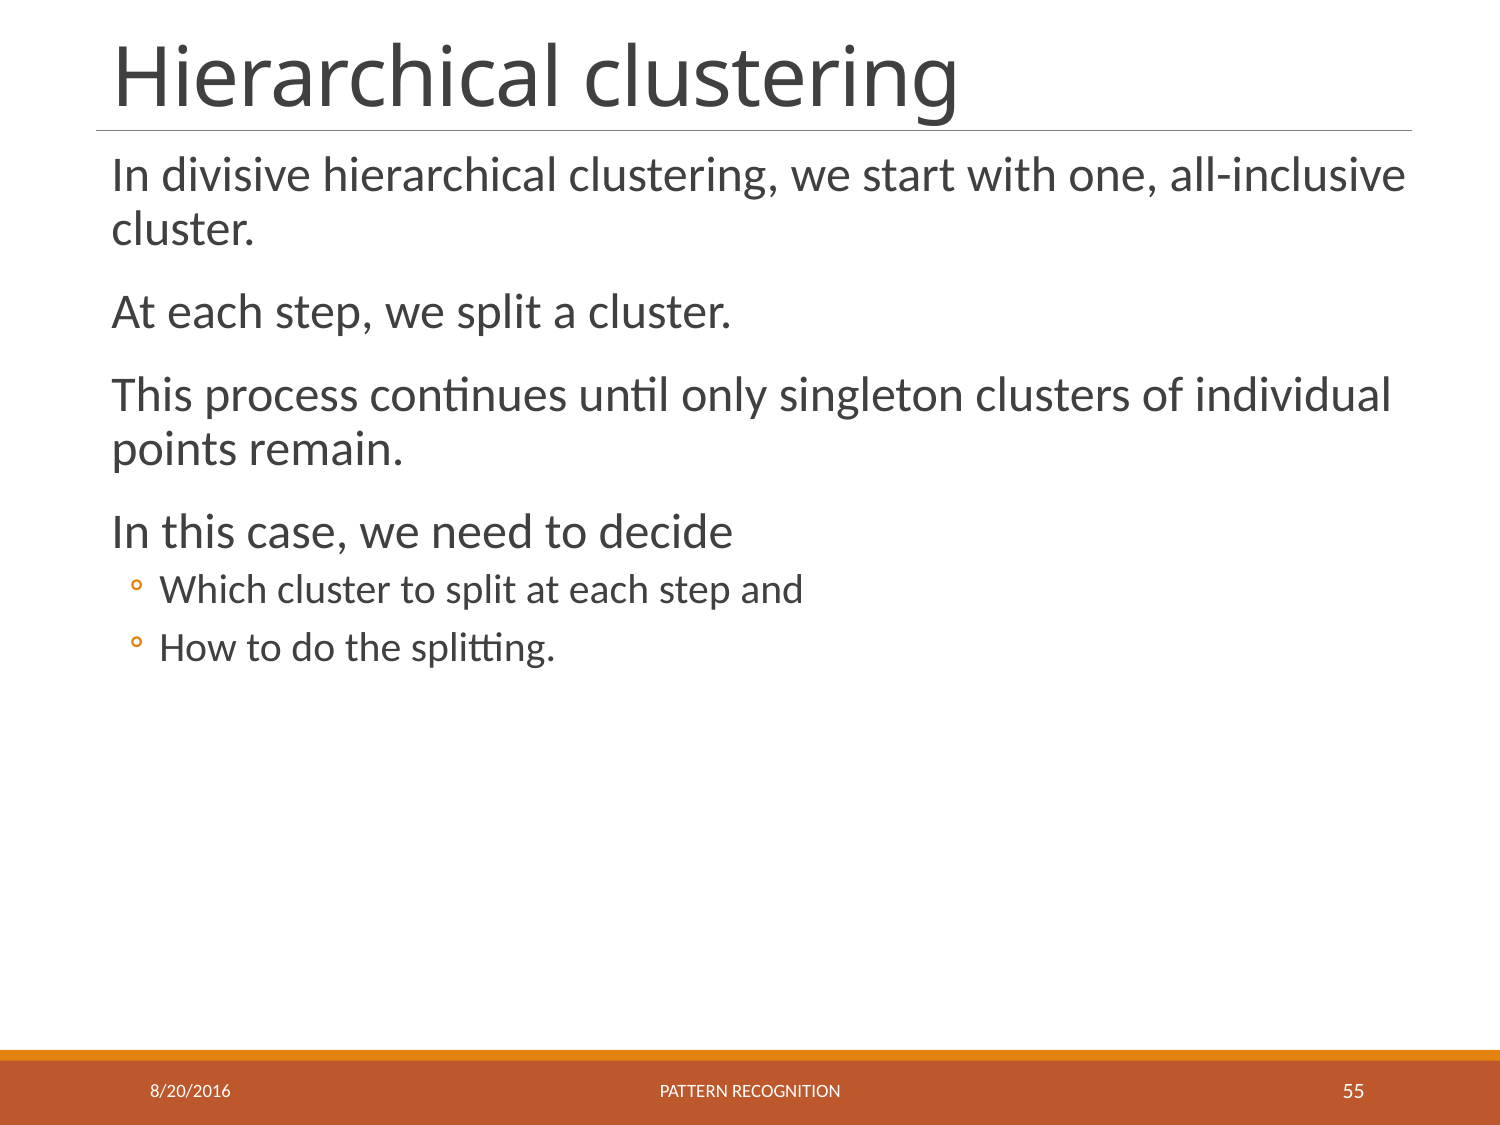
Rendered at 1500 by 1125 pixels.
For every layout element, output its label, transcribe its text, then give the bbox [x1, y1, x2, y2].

list In divisive hierarchical clustering, we start with one, all-inclusive cluster. At each step, we split a cluster. This process continues until only singleton clusters of individual points remain. In this case, we need to decide Which cluster to split at each step and How to do the splitting. [96, 140, 1413, 1034]
footer Pattern recognition [453, 1059, 1047, 1120]
slide_number 55 [1218, 1059, 1380, 1120]
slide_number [135, 1059, 440, 1120]
title Hierarchical clustering [96, 19, 1413, 131]
